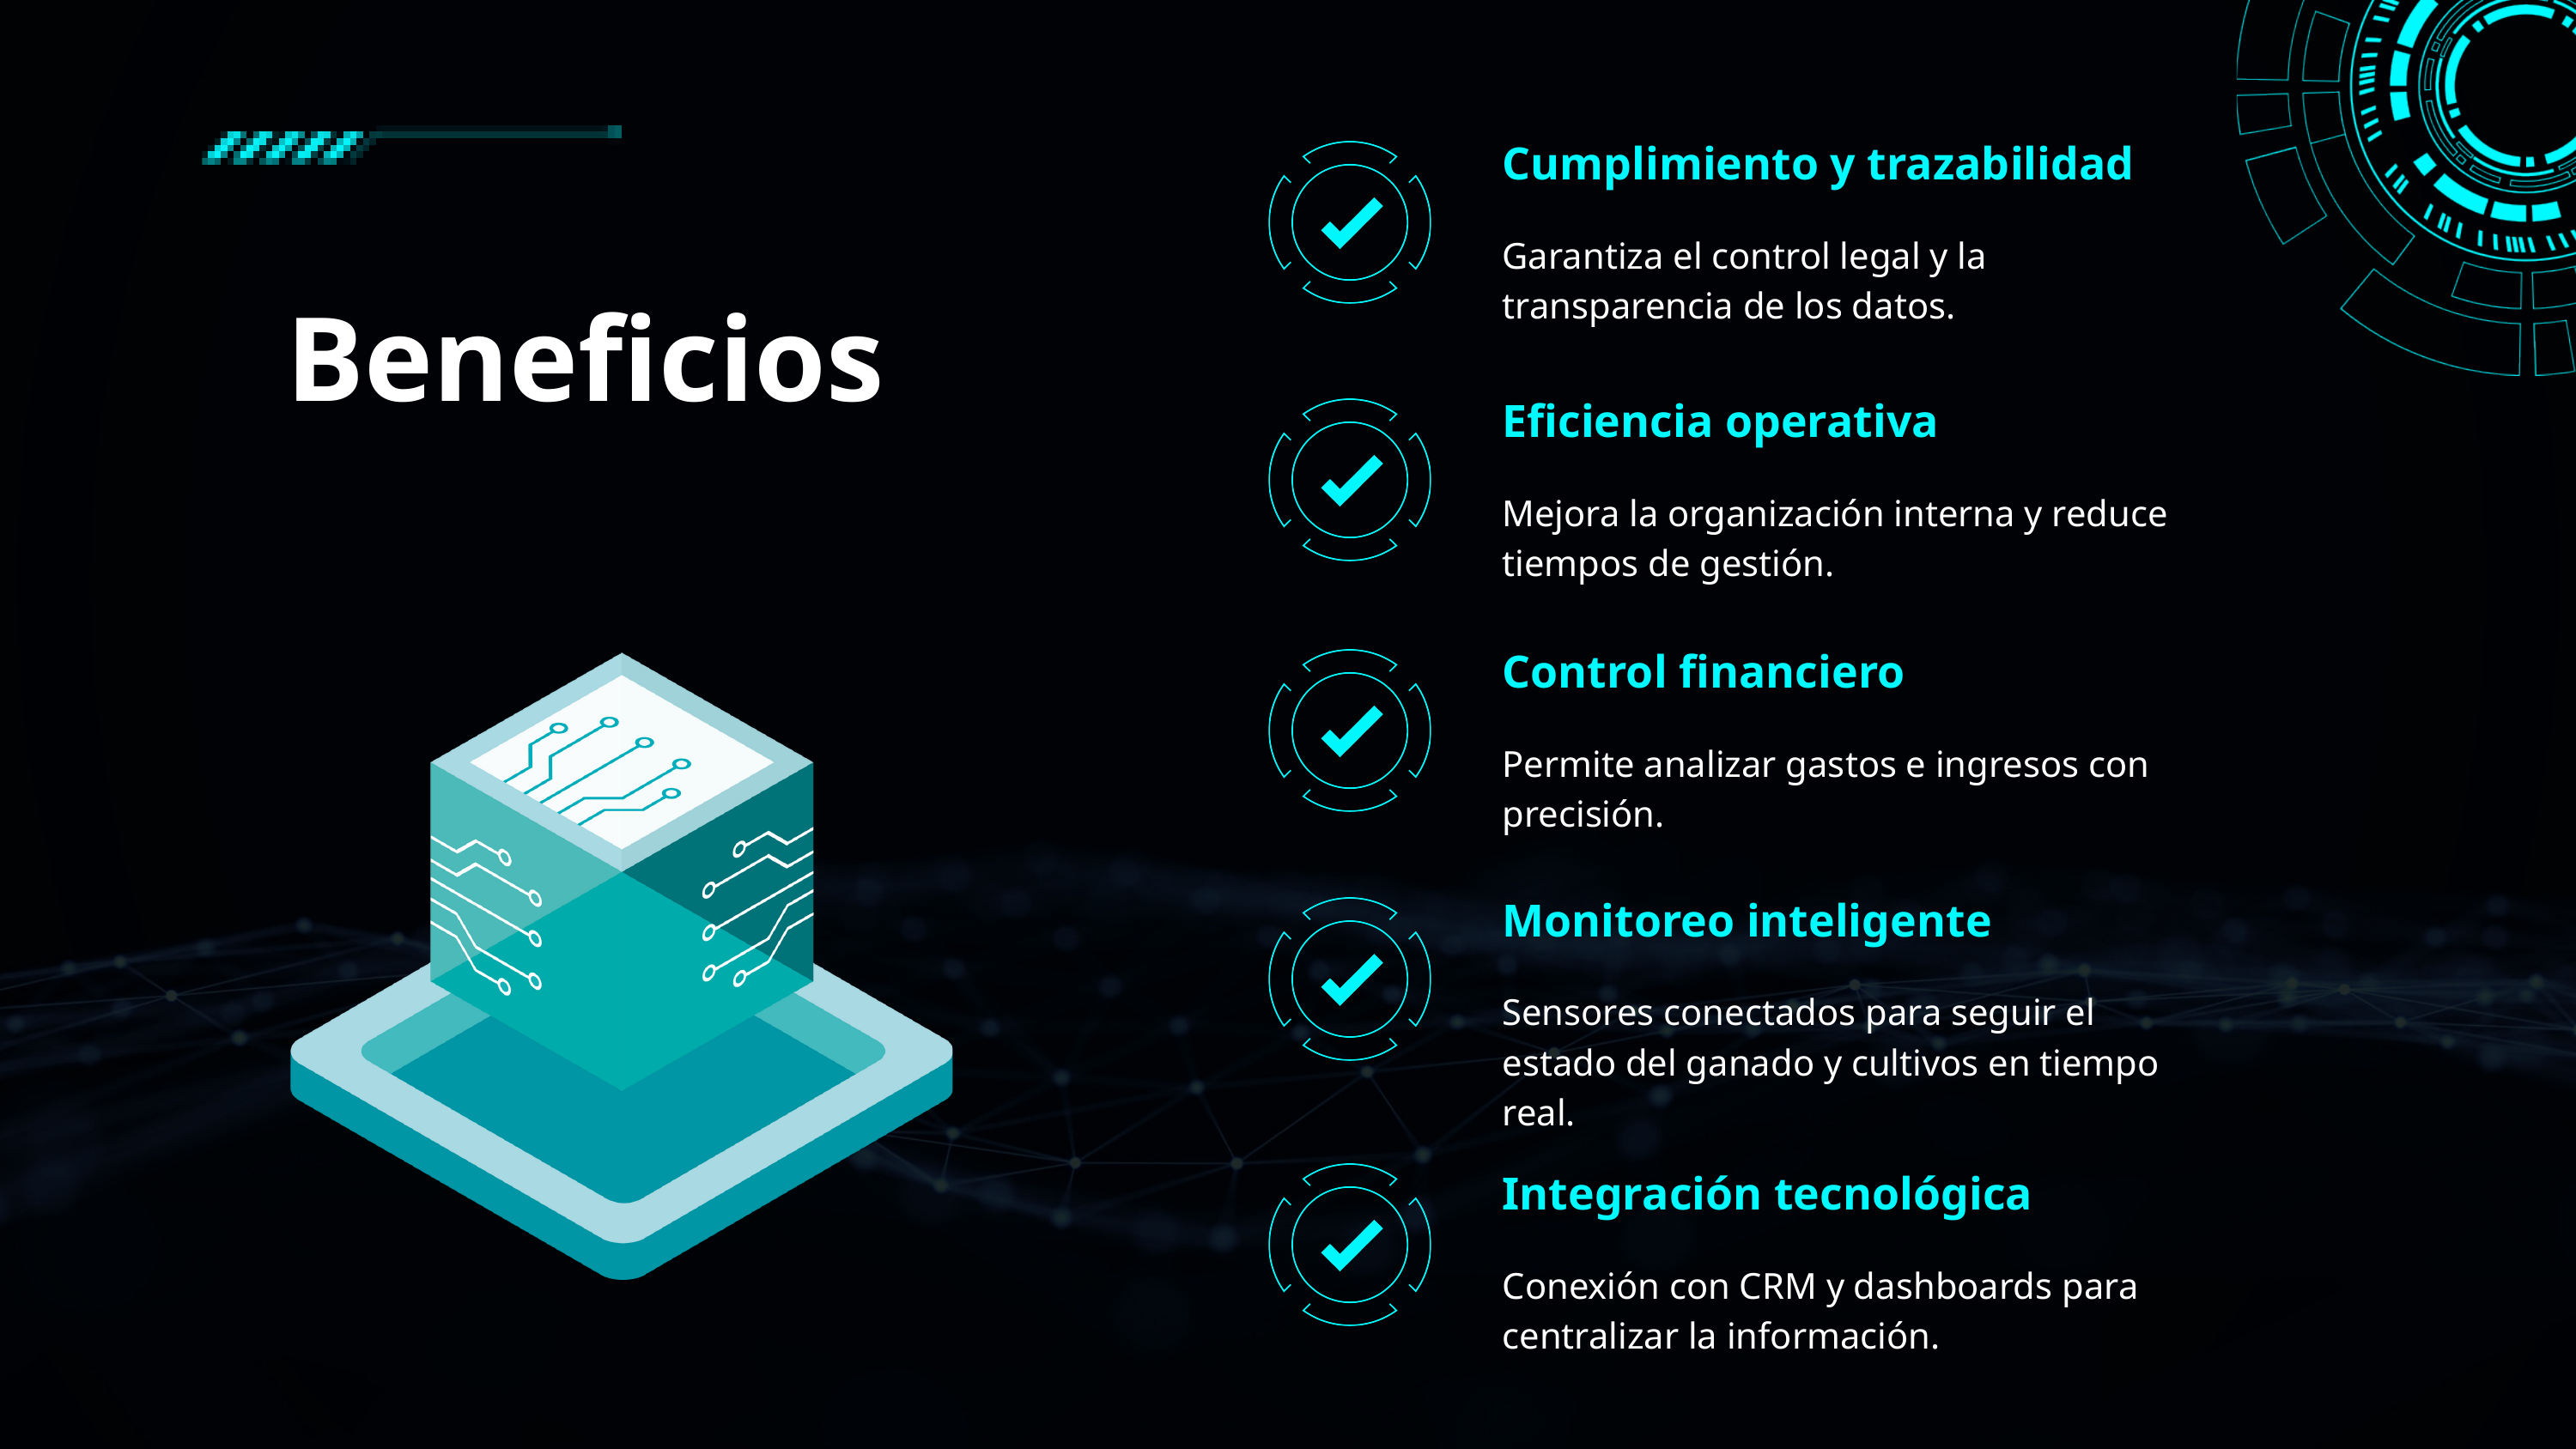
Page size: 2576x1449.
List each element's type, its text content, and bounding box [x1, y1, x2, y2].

text_box [2236, 0, 2576, 376]
text_box [1268, 897, 1431, 1061]
text_box Conexión con CRM y dashboards para centralizar la información. [1502, 1256, 2220, 1357]
text_box [290, 652, 953, 1280]
text_box [1268, 141, 1431, 304]
text_box [202, 125, 622, 165]
text_box Permite analizar gastos e ingresos con precisión. [1502, 734, 2220, 835]
text_box Control financiero [1502, 634, 2084, 698]
text_box [0, 0, 2576, 1449]
text_box Cumplimiento y trazabilidad [1502, 126, 2220, 189]
text_box [1268, 398, 1431, 561]
text_box Beneficios [286, 288, 1198, 425]
text_box Integración tecnológica [1502, 1156, 2084, 1220]
text_box [1268, 1163, 1431, 1326]
text_box Garantiza el control legal y la transparencia de los datos. [1502, 226, 2220, 326]
text_box Eficiencia operativa [1502, 384, 2084, 447]
text_box Monitoreo inteligente [1502, 882, 2084, 946]
text_box Mejora la organización interna y reduce tiempos de gestión. [1502, 483, 2220, 585]
text_box [1268, 649, 1431, 812]
text_box Sensores conectados para seguir el estado del ganado y cultivos en tiempo real. [1502, 982, 2220, 1133]
